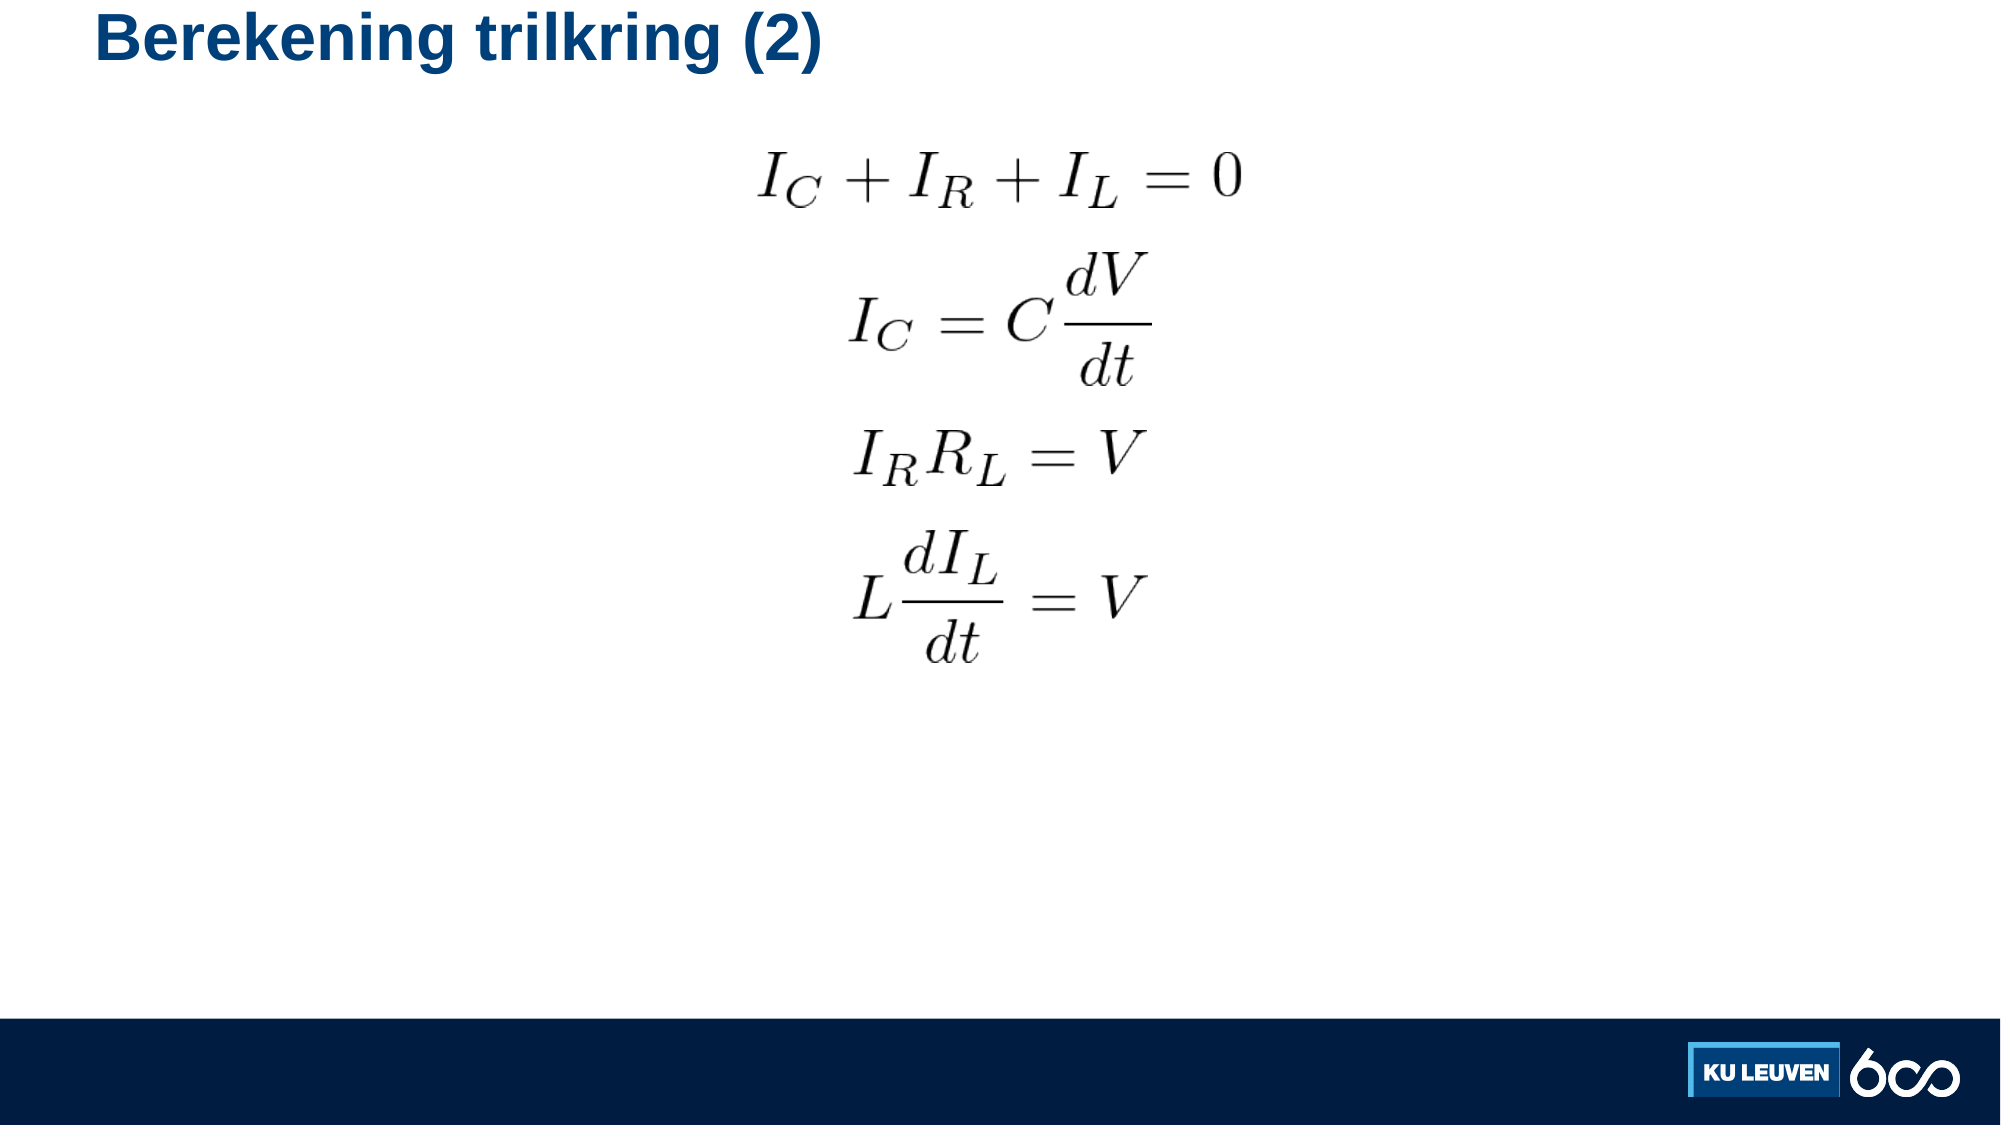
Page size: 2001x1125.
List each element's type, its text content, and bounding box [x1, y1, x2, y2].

picture [1688, 1042, 1960, 1097]
picture [848, 252, 1152, 386]
picture [852, 530, 1148, 663]
picture [756, 152, 1243, 208]
picture [853, 430, 1147, 486]
title Berekening trilkring (2) [94, 2, 1906, 110]
